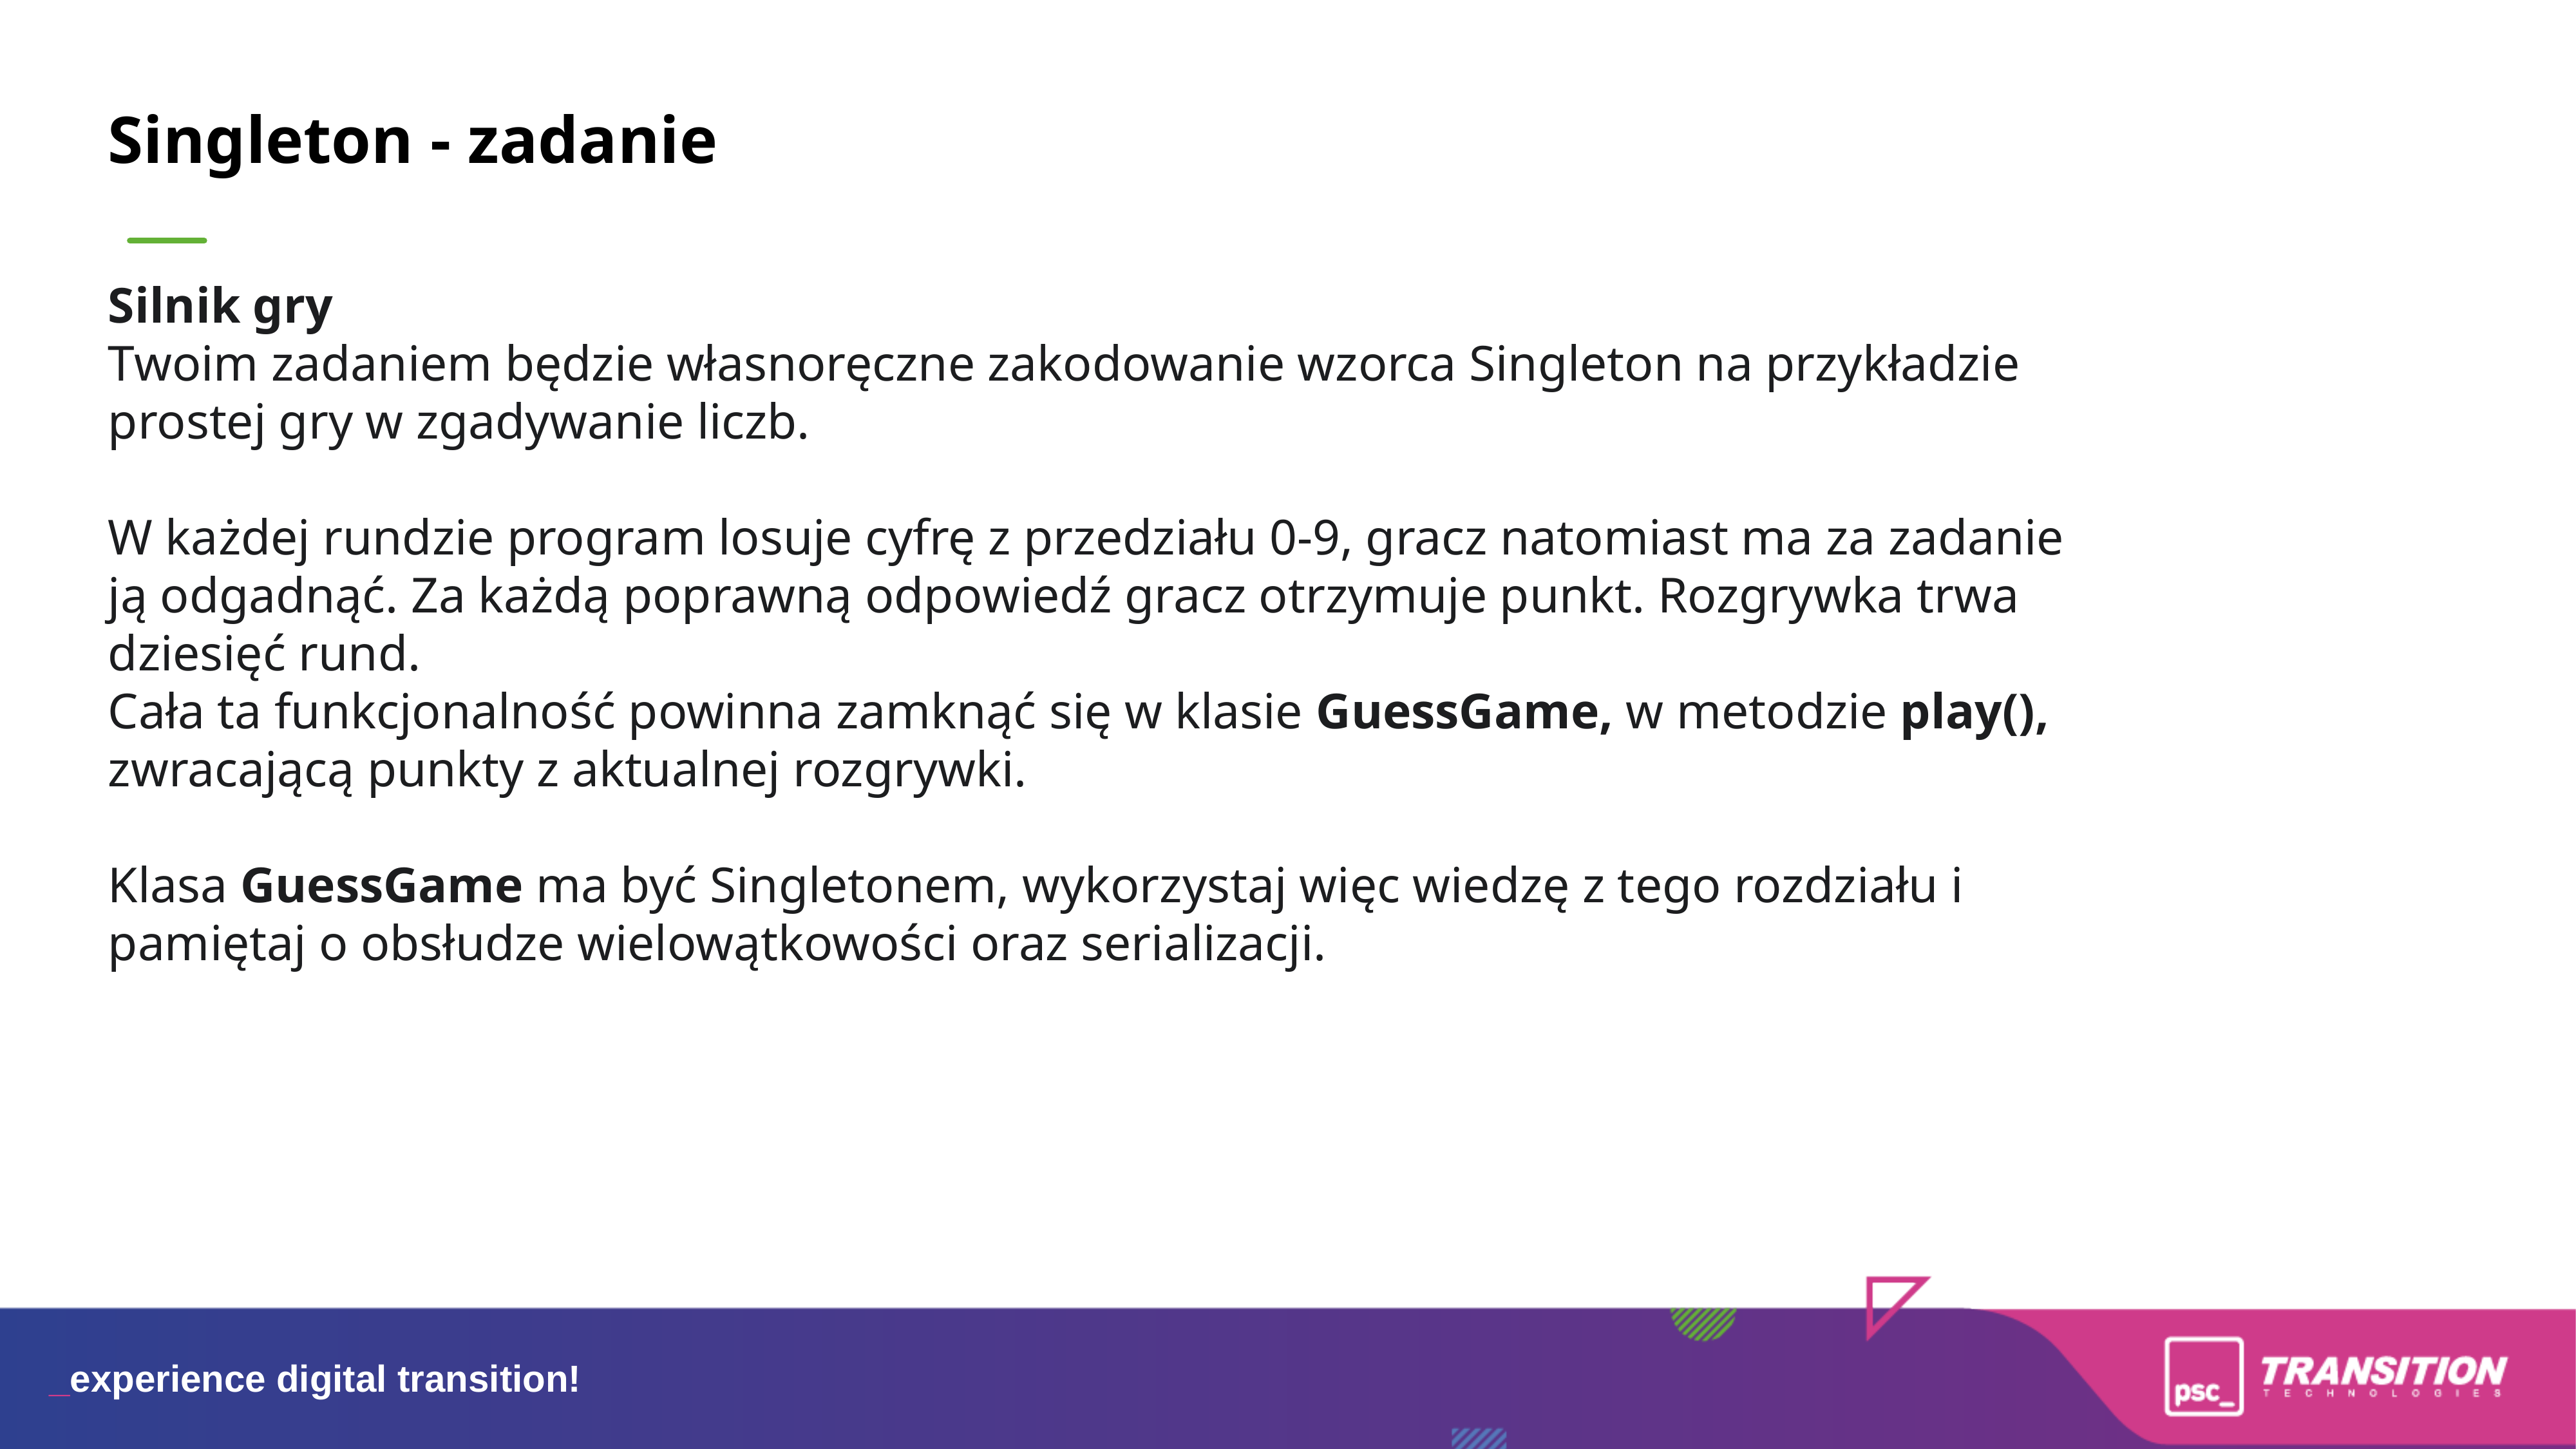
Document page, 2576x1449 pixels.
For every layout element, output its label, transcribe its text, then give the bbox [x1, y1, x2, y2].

text_box Silnik gry Twoim zadaniem będzie własnoręczne zakodowanie wzorca Singleton na przykładzie prostej gry w zgadywanie liczb. W każdej rundzie program losuje cyfrę z przedziału 0-9, gracz natomiast ma za zadanie ją odgadnąć. Za każdą poprawną odpowiedź gracz otrzymuje punkt. Rozgrywka trwa dziesięć rund. Cała ta funkcjonalność powinna zamknąć się w klasie GuessGame, w metodzie play(), zwracającą punkty z aktualnej rozgrywki. Klasa GuessGame ma być Singletonem, wykorzystaj więc wiedzę z tego rozdziału i pamiętaj o obsłudze wielowątkowości oraz serializacji. [108, 272, 2109, 971]
title Singleton - zadanie [108, 93, 2330, 337]
picture [0, 1276, 2576, 1449]
